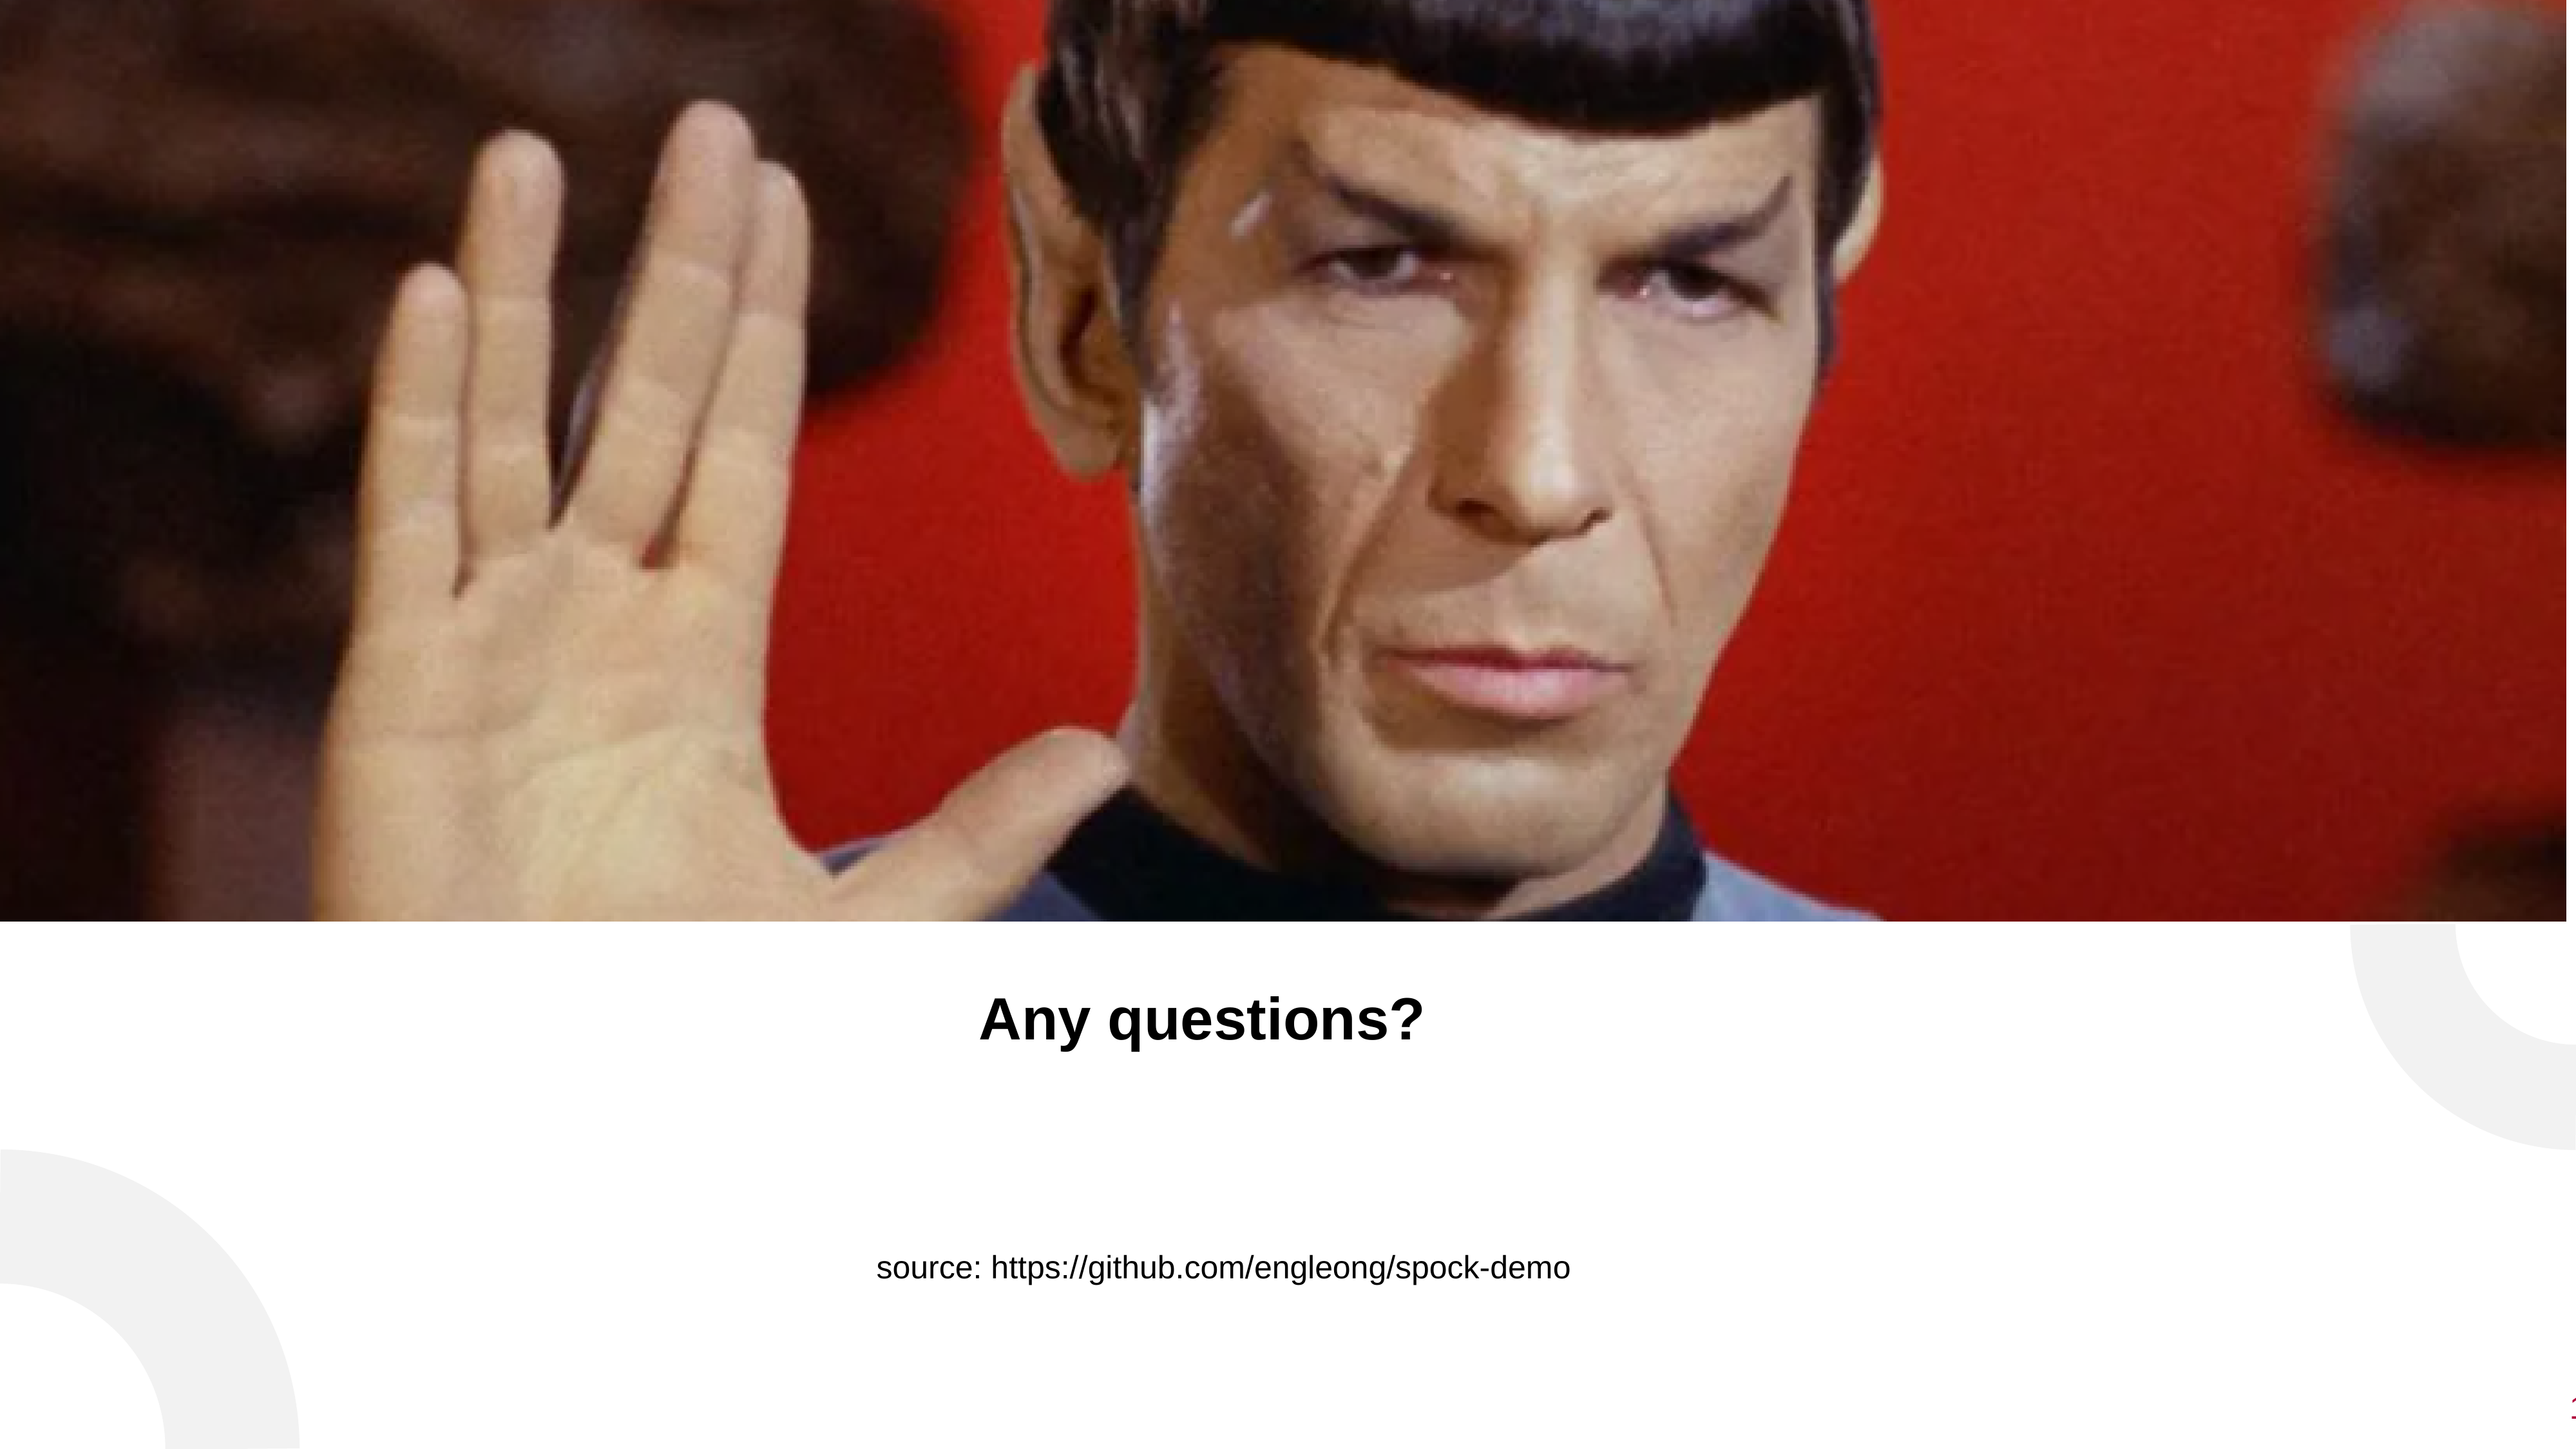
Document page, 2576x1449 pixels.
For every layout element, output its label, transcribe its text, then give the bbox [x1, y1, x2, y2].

picture [0, 0, 2576, 922]
list Any questions? [899, 969, 1506, 1062]
text_box source: https://github.com/engleong/spock-demo [854, 1202, 1593, 1295]
